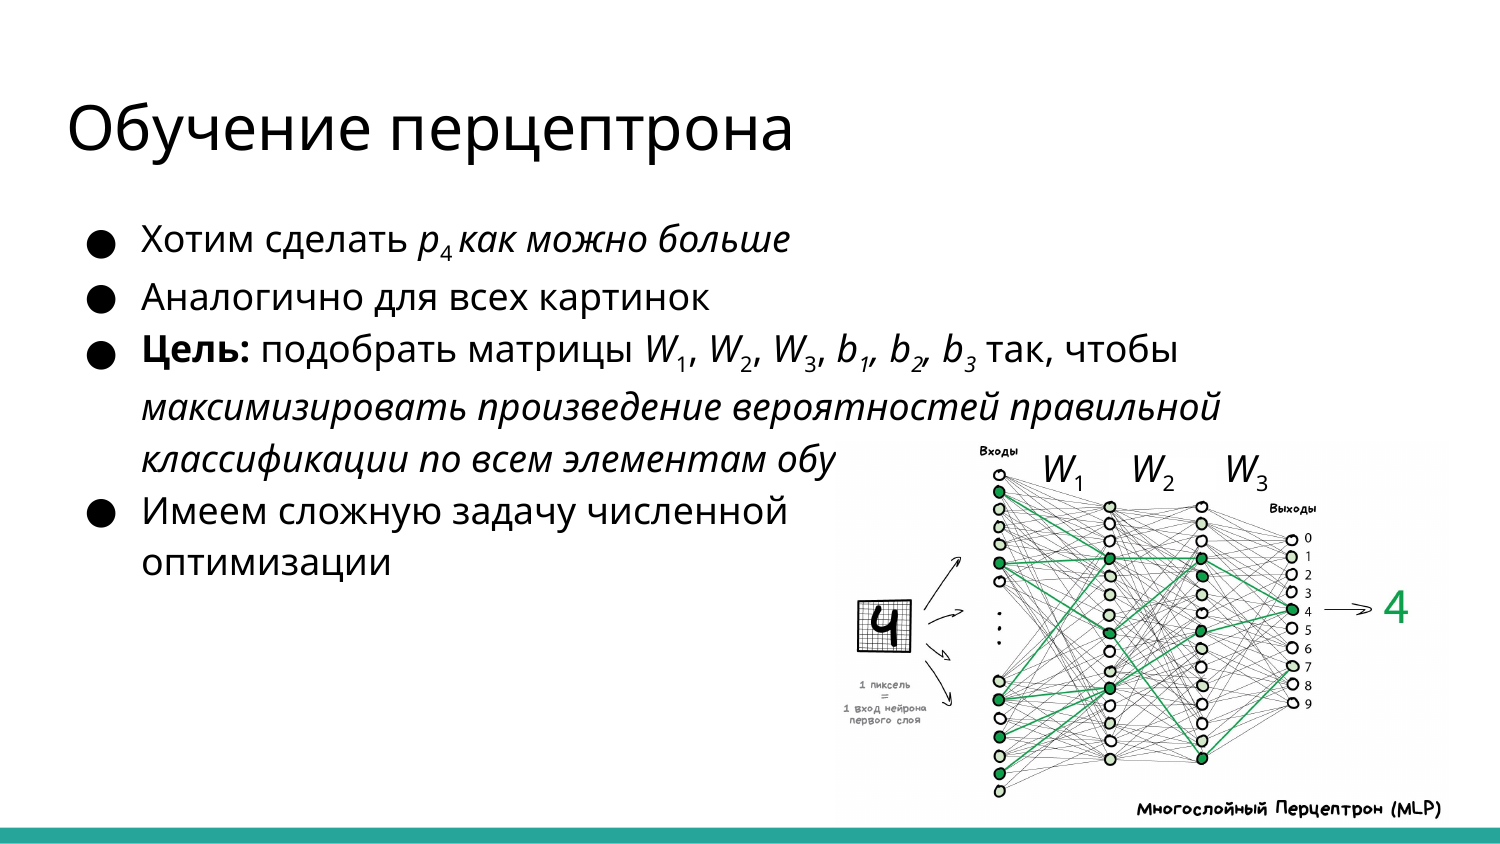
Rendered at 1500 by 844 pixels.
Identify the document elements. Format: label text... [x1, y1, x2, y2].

title Обучение перцептрона [51, 72, 1449, 174]
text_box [835, 421, 1450, 825]
list Хотим сделать p4 как можно больше Аналогично для всех картинок Цель: подобрать матрицы W1, W2, W3, b1, b2, b3 так, чтобы максимизировать произведение вероятностей правильной классификации по всем элементам обучающей выборки Имеем сложную задачу численной оптимизации [51, 192, 1449, 750]
